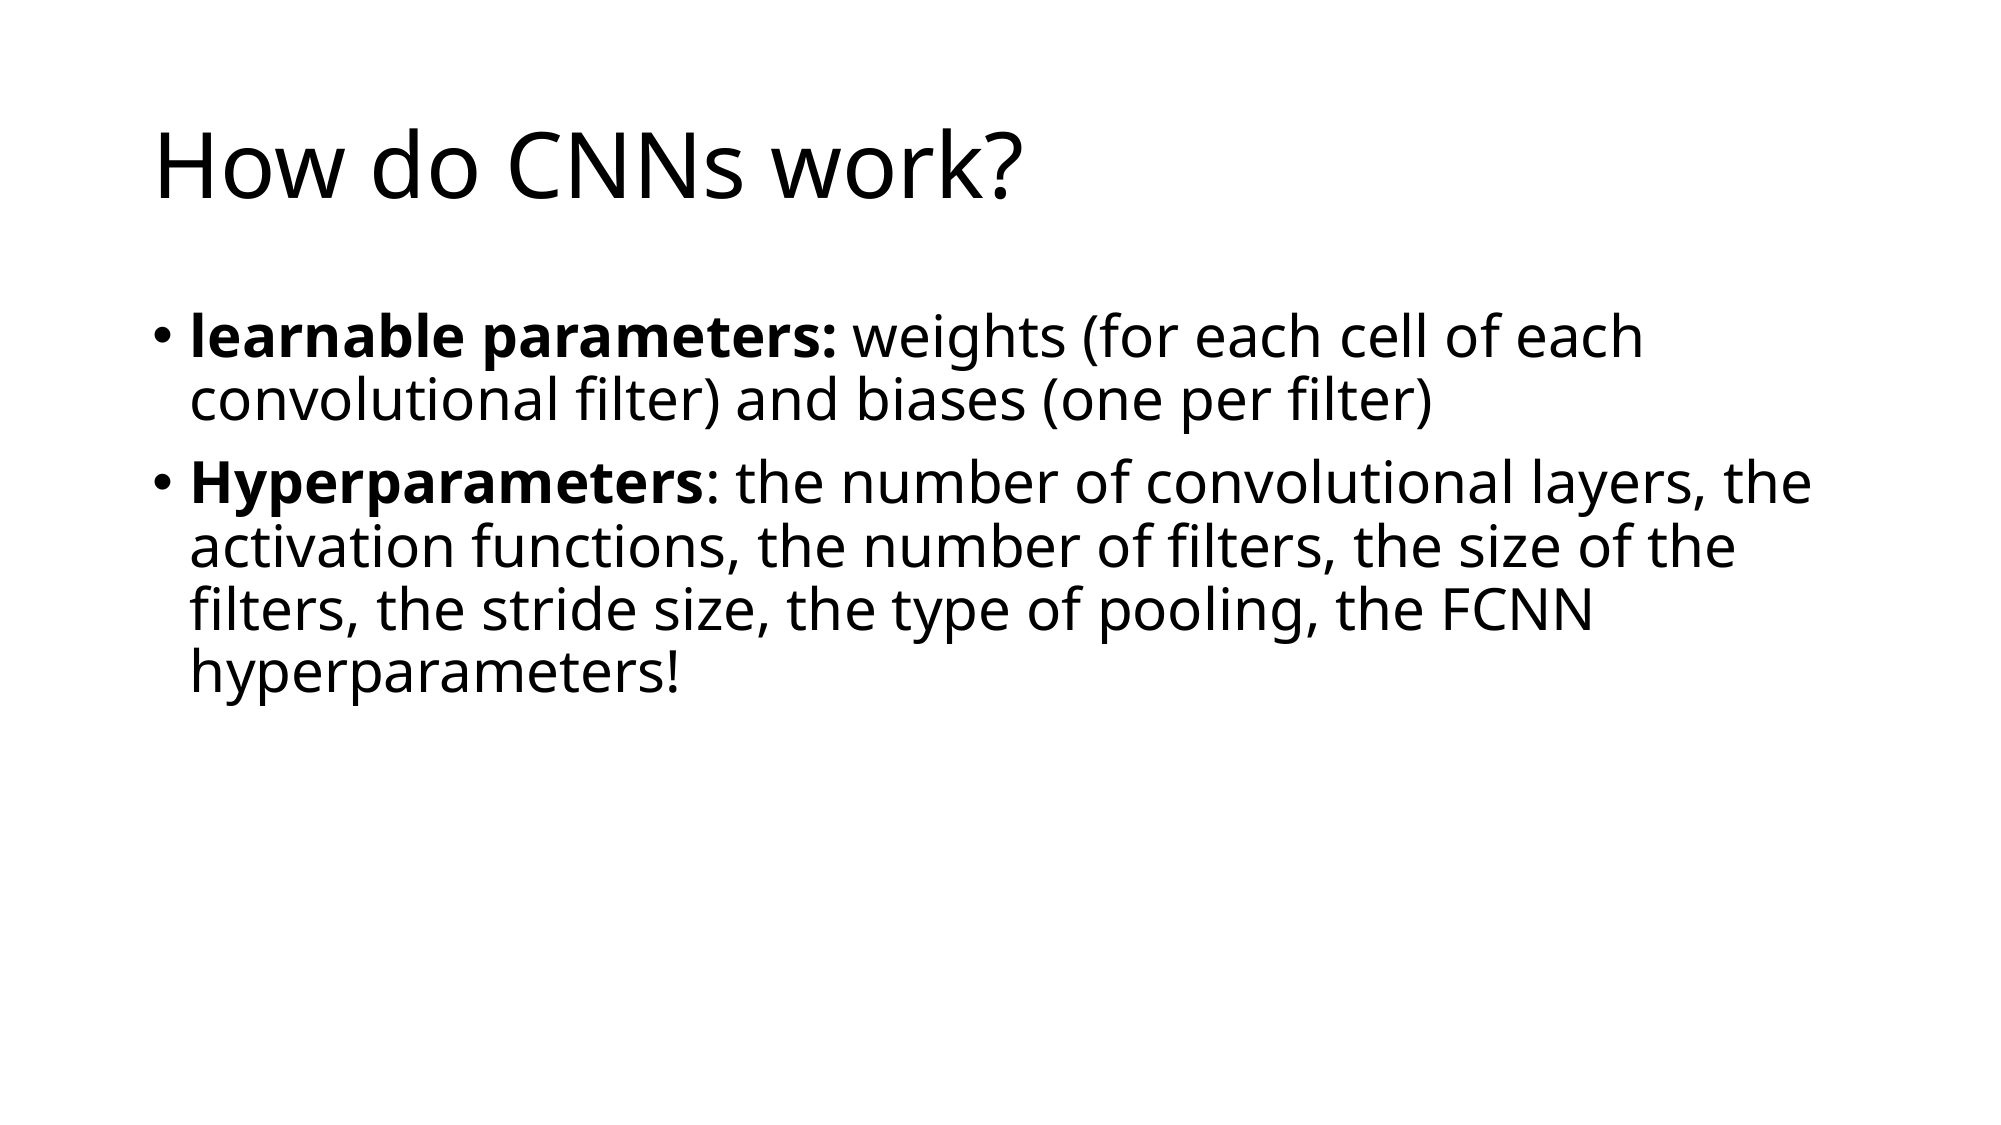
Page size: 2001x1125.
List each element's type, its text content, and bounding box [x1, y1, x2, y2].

list learnable parameters: weights (for each cell of each convolutional filter) and biases (one per filter) Hyperparameters: the number of convolutional layers, the activation functions, the number of filters, the size of the filters, the stride size, the type of pooling, the FCNN hyperparameters! [137, 299, 1863, 1014]
title How do CNNs work? [137, 59, 1863, 278]
